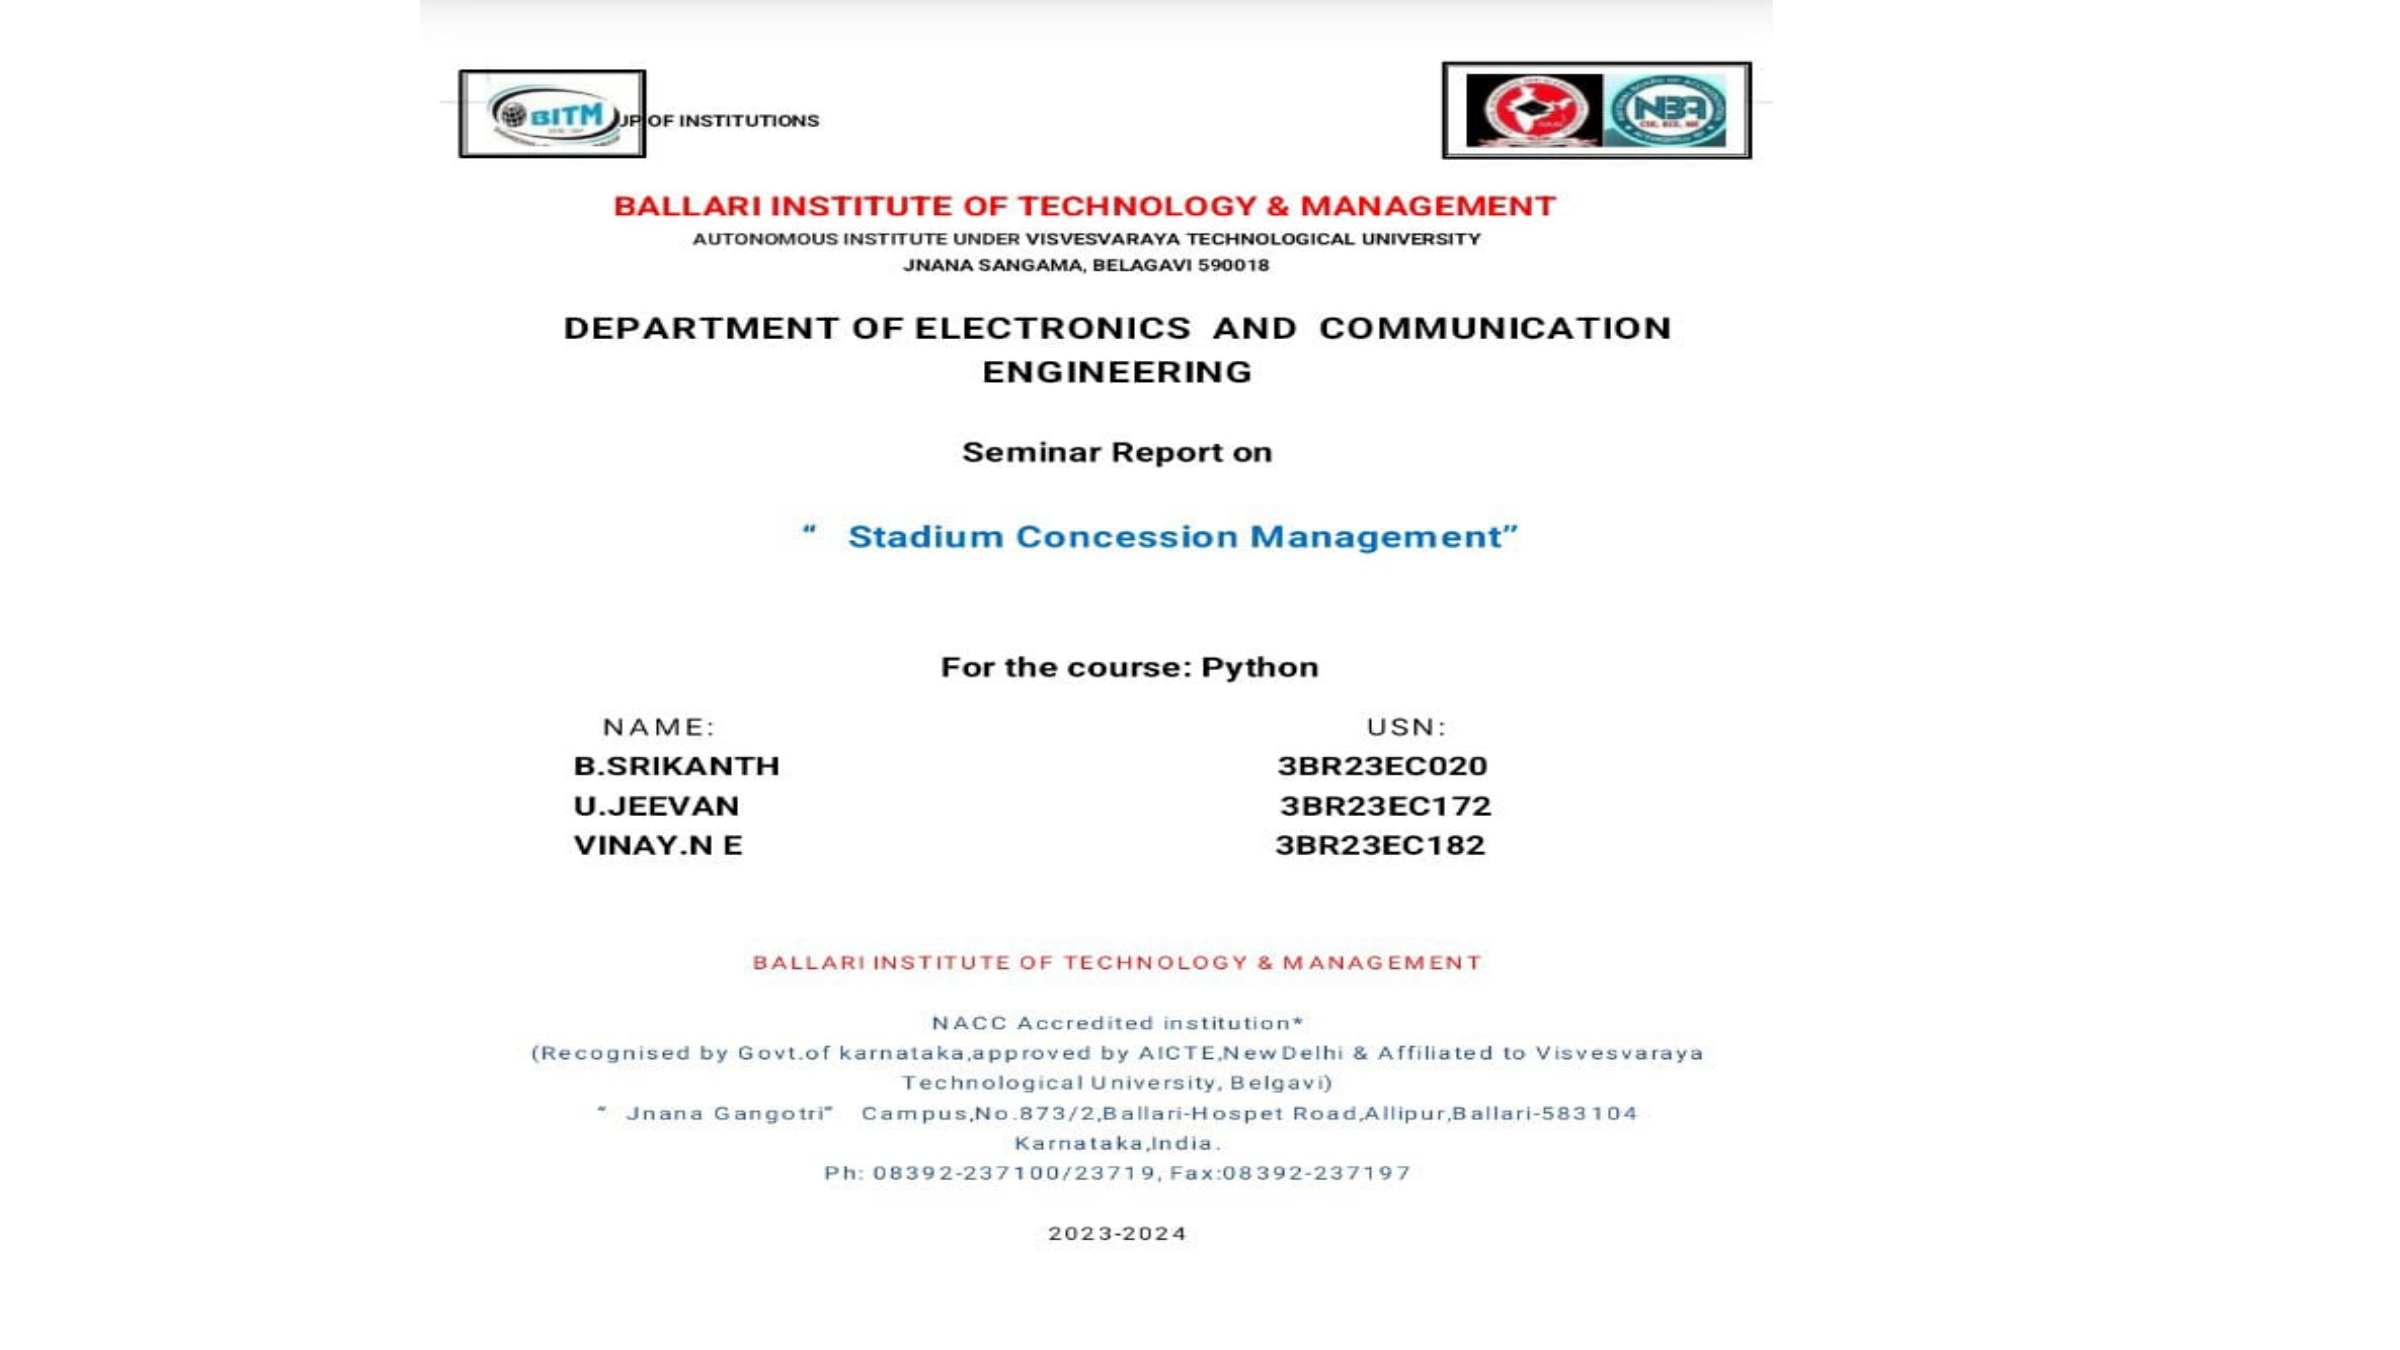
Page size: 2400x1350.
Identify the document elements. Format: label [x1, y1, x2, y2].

picture [420, 0, 1773, 1350]
